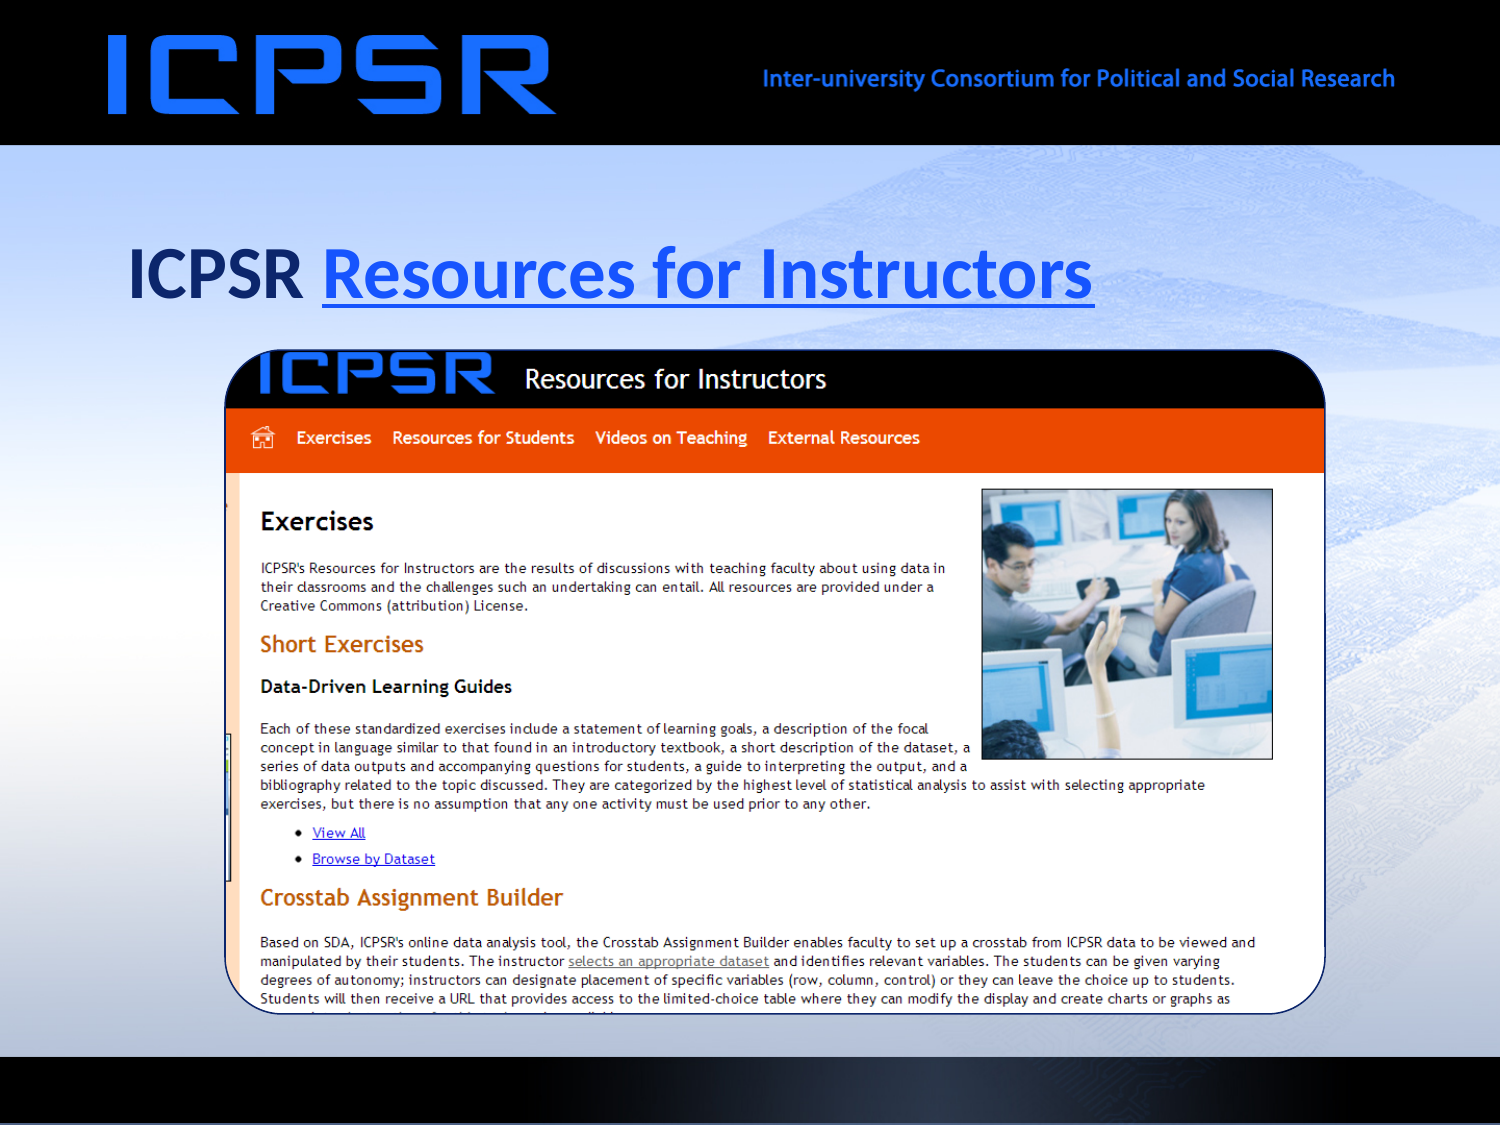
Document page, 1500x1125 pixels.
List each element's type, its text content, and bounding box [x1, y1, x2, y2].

title ICPSR Resources for Instructors [112, 174, 1388, 363]
picture [0, 0, 1500, 1125]
